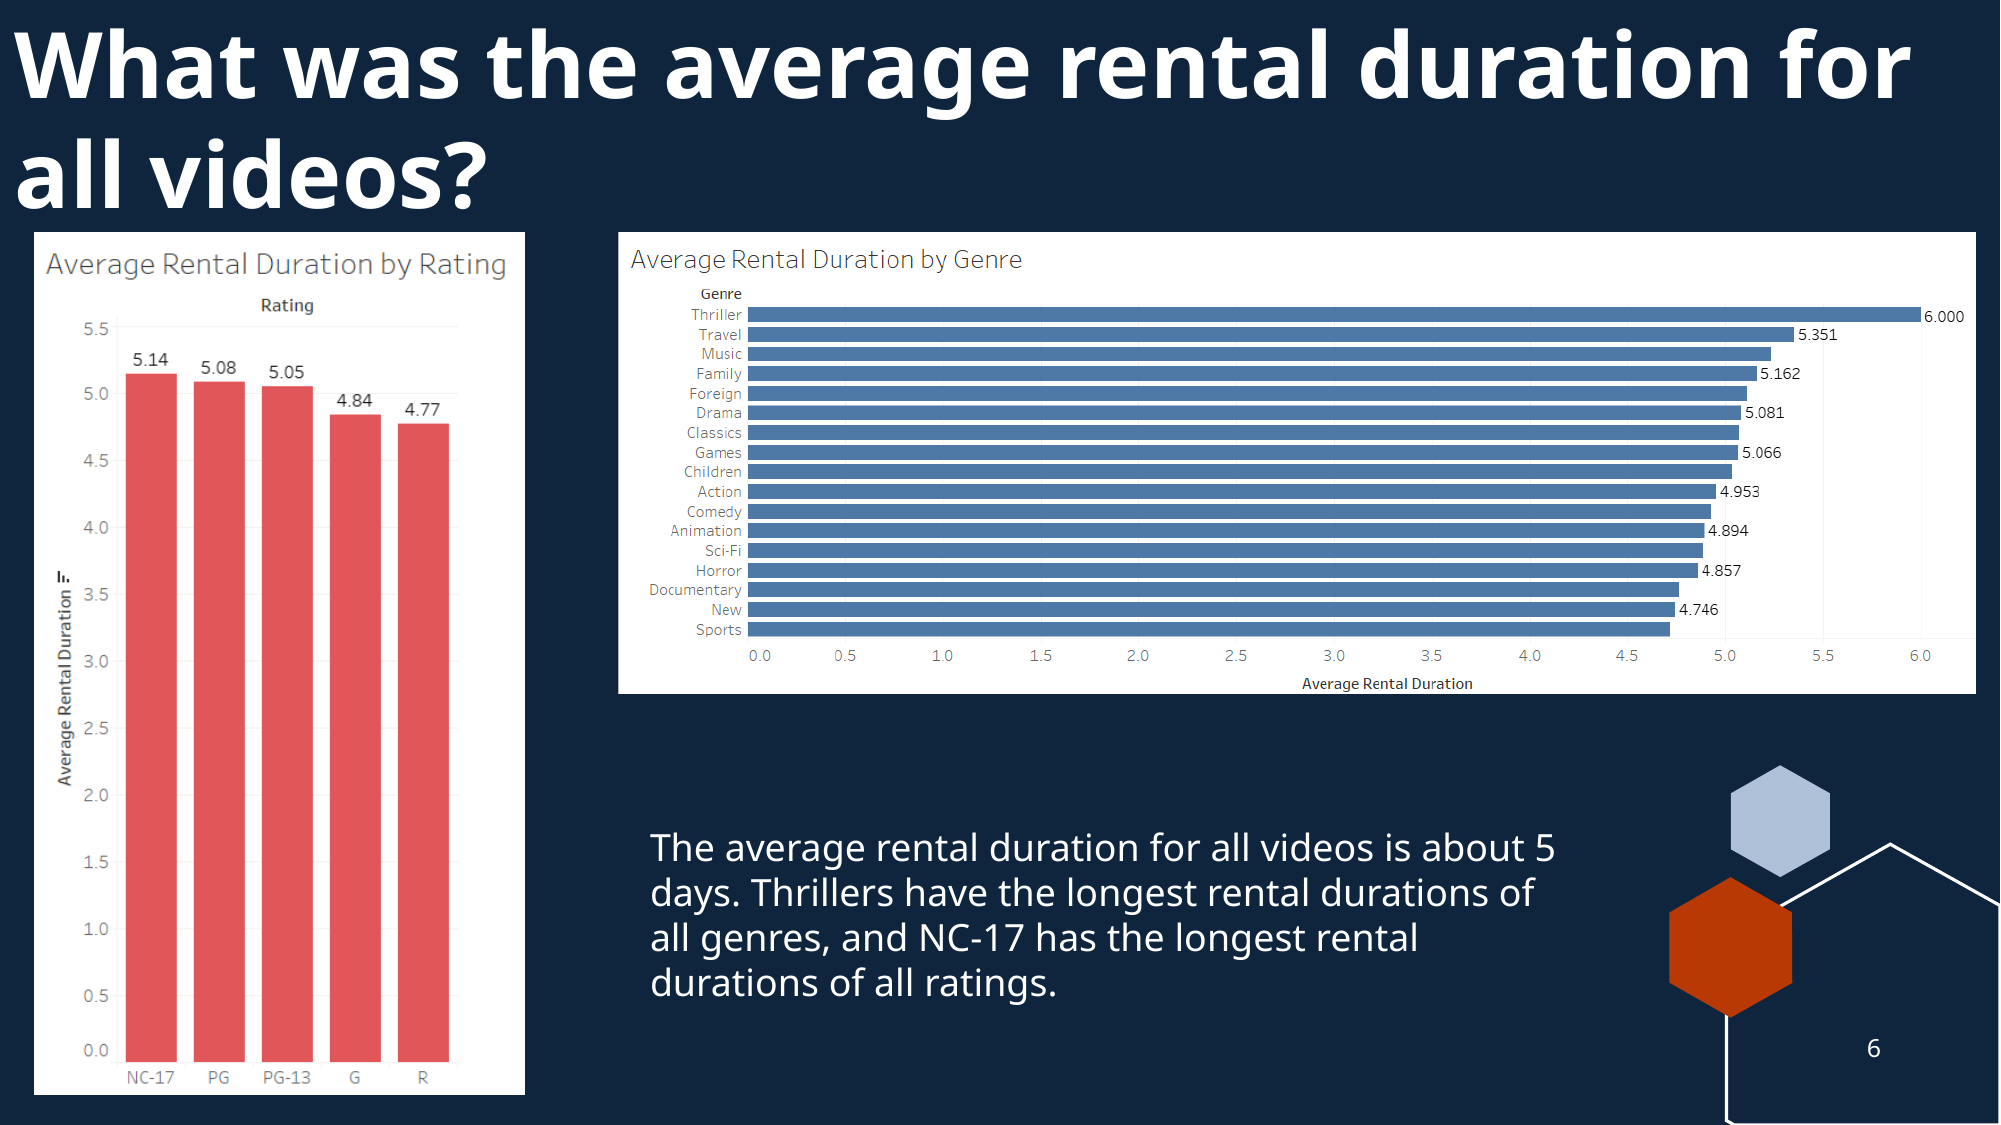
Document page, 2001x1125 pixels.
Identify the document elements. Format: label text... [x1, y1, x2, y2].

text_box 6 [1836, 1019, 1912, 1080]
text_box The average rental duration for all videos is about 5 days. Thrillers have the longest rental durations of all genres, and NC-17 has the longest rental durations of all ratings. [635, 816, 1600, 1012]
picture [618, 232, 1976, 694]
picture [34, 232, 525, 1095]
text_box What was the average rental duration for all videos? [0, 0, 1985, 235]
